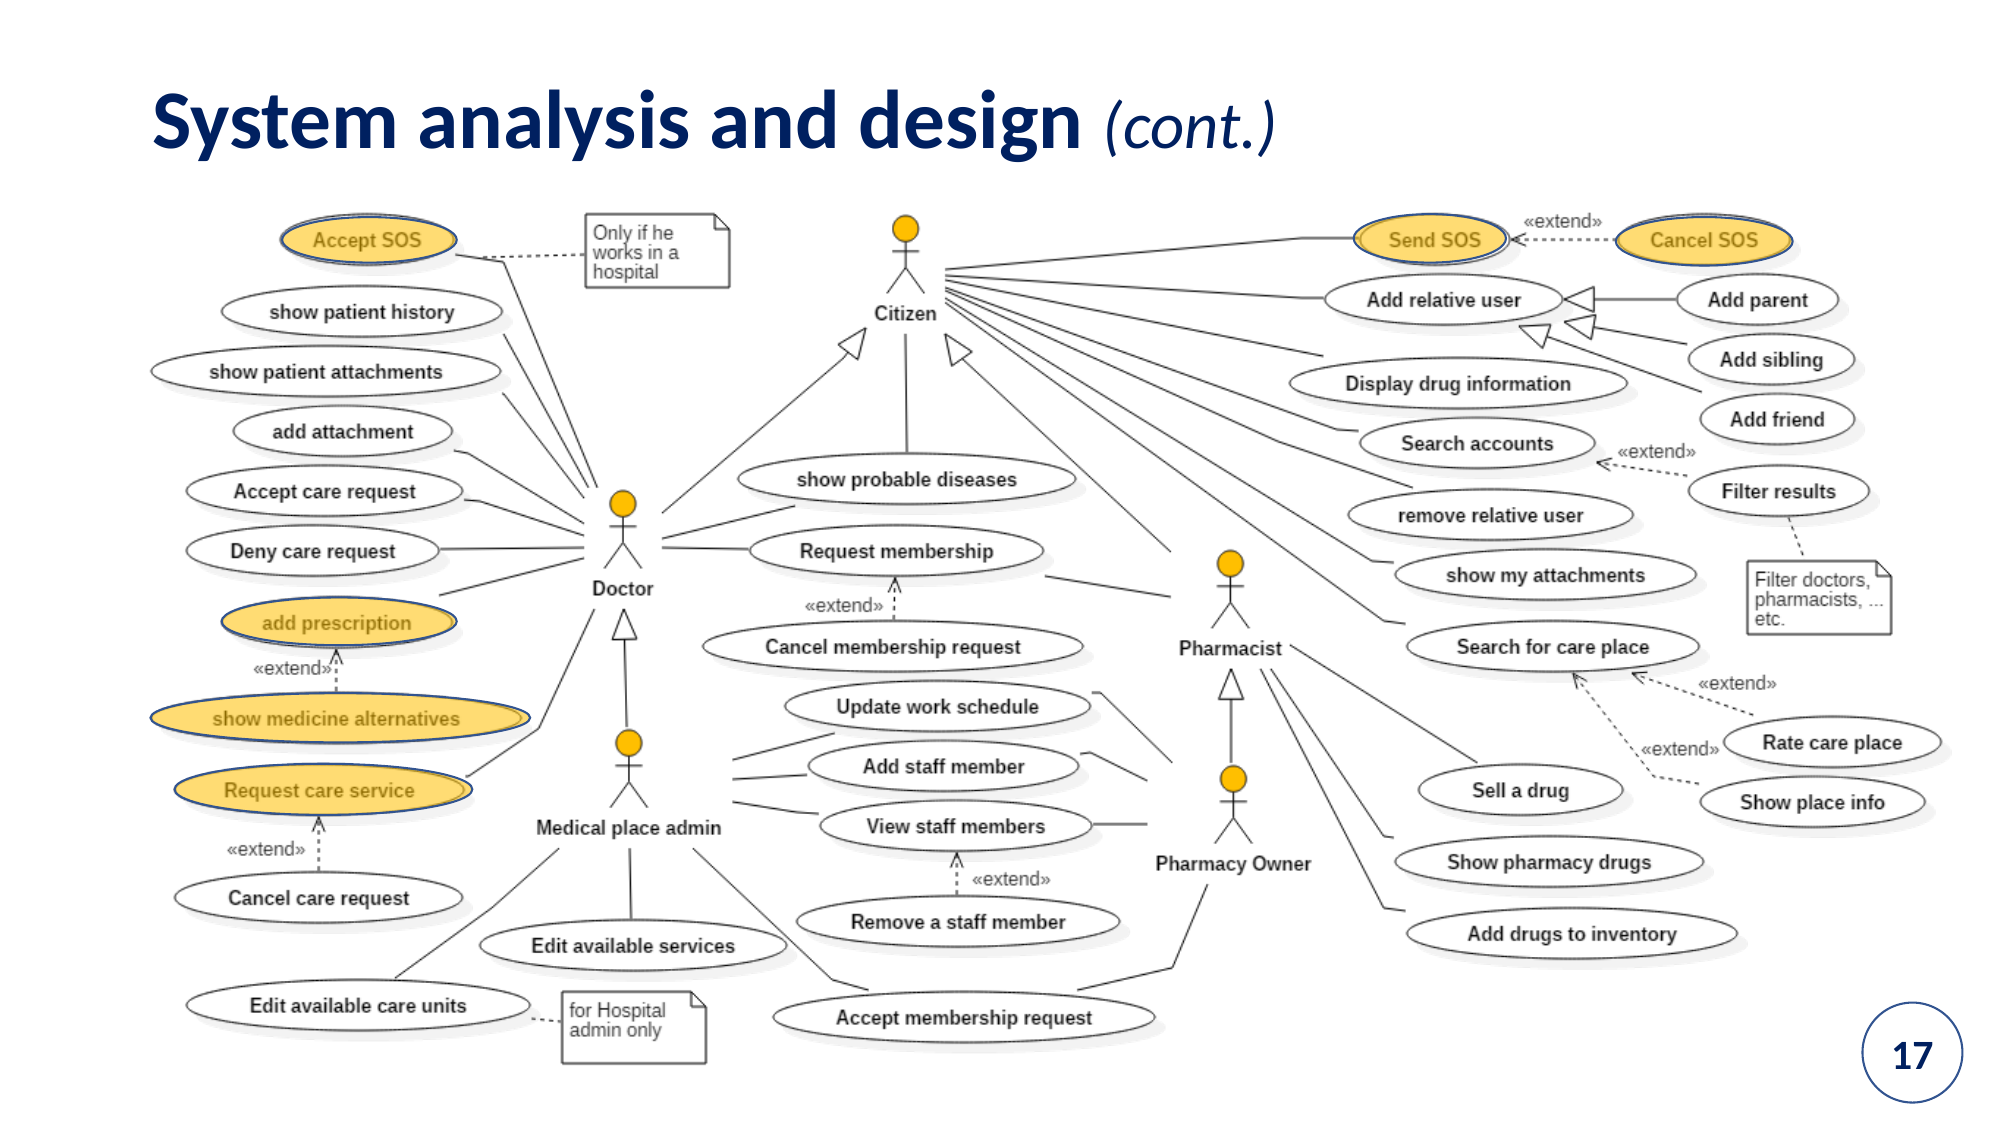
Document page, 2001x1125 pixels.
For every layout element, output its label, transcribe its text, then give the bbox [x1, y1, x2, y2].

text_box System analysis and design (cont.) [137, 64, 1750, 174]
picture [137, 198, 2000, 1125]
